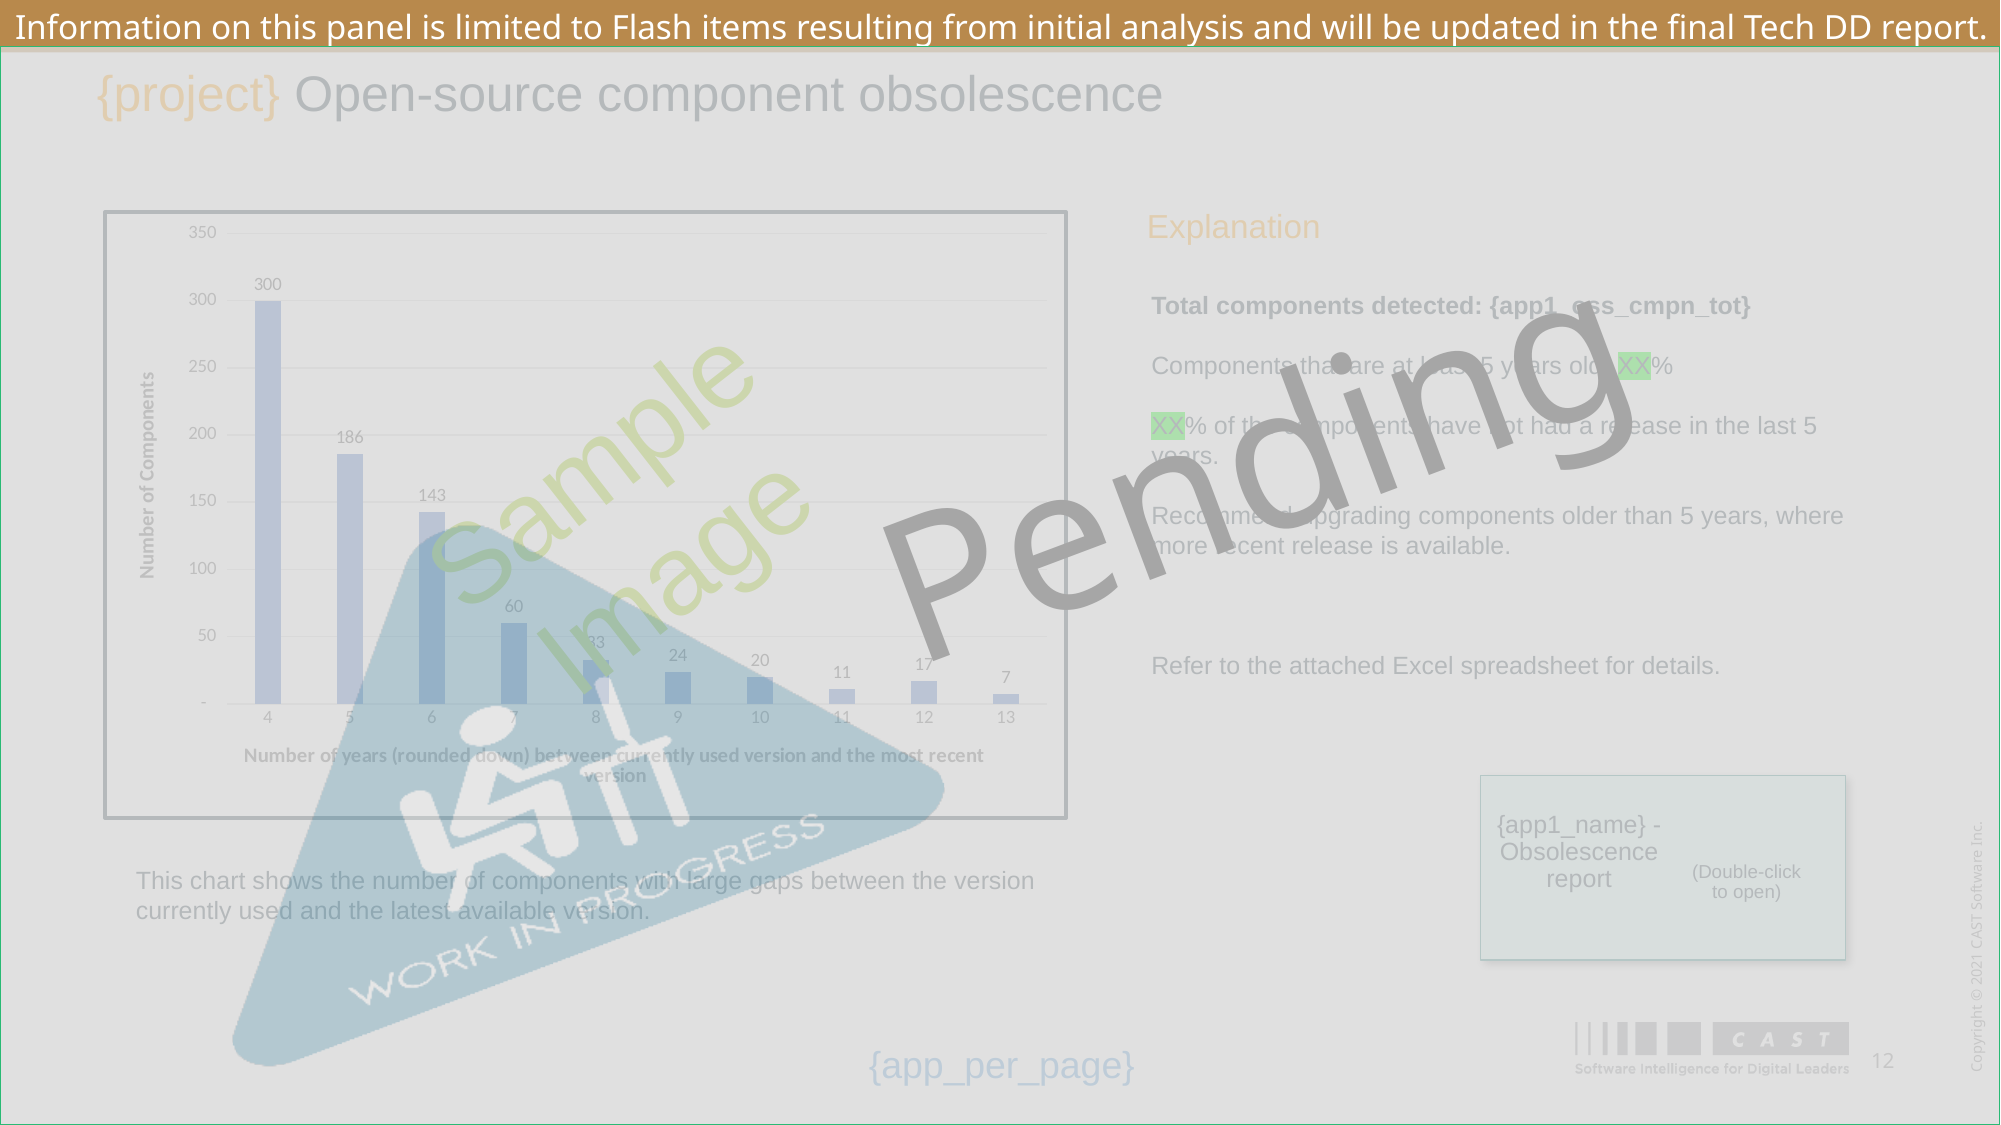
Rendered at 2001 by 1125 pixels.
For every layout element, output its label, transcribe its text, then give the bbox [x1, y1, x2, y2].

text_box Pending [1069, 145, 1813, 659]
chart [103, 209, 1069, 821]
text_box [0, 45, 2000, 1125]
picture [143, 515, 901, 960]
